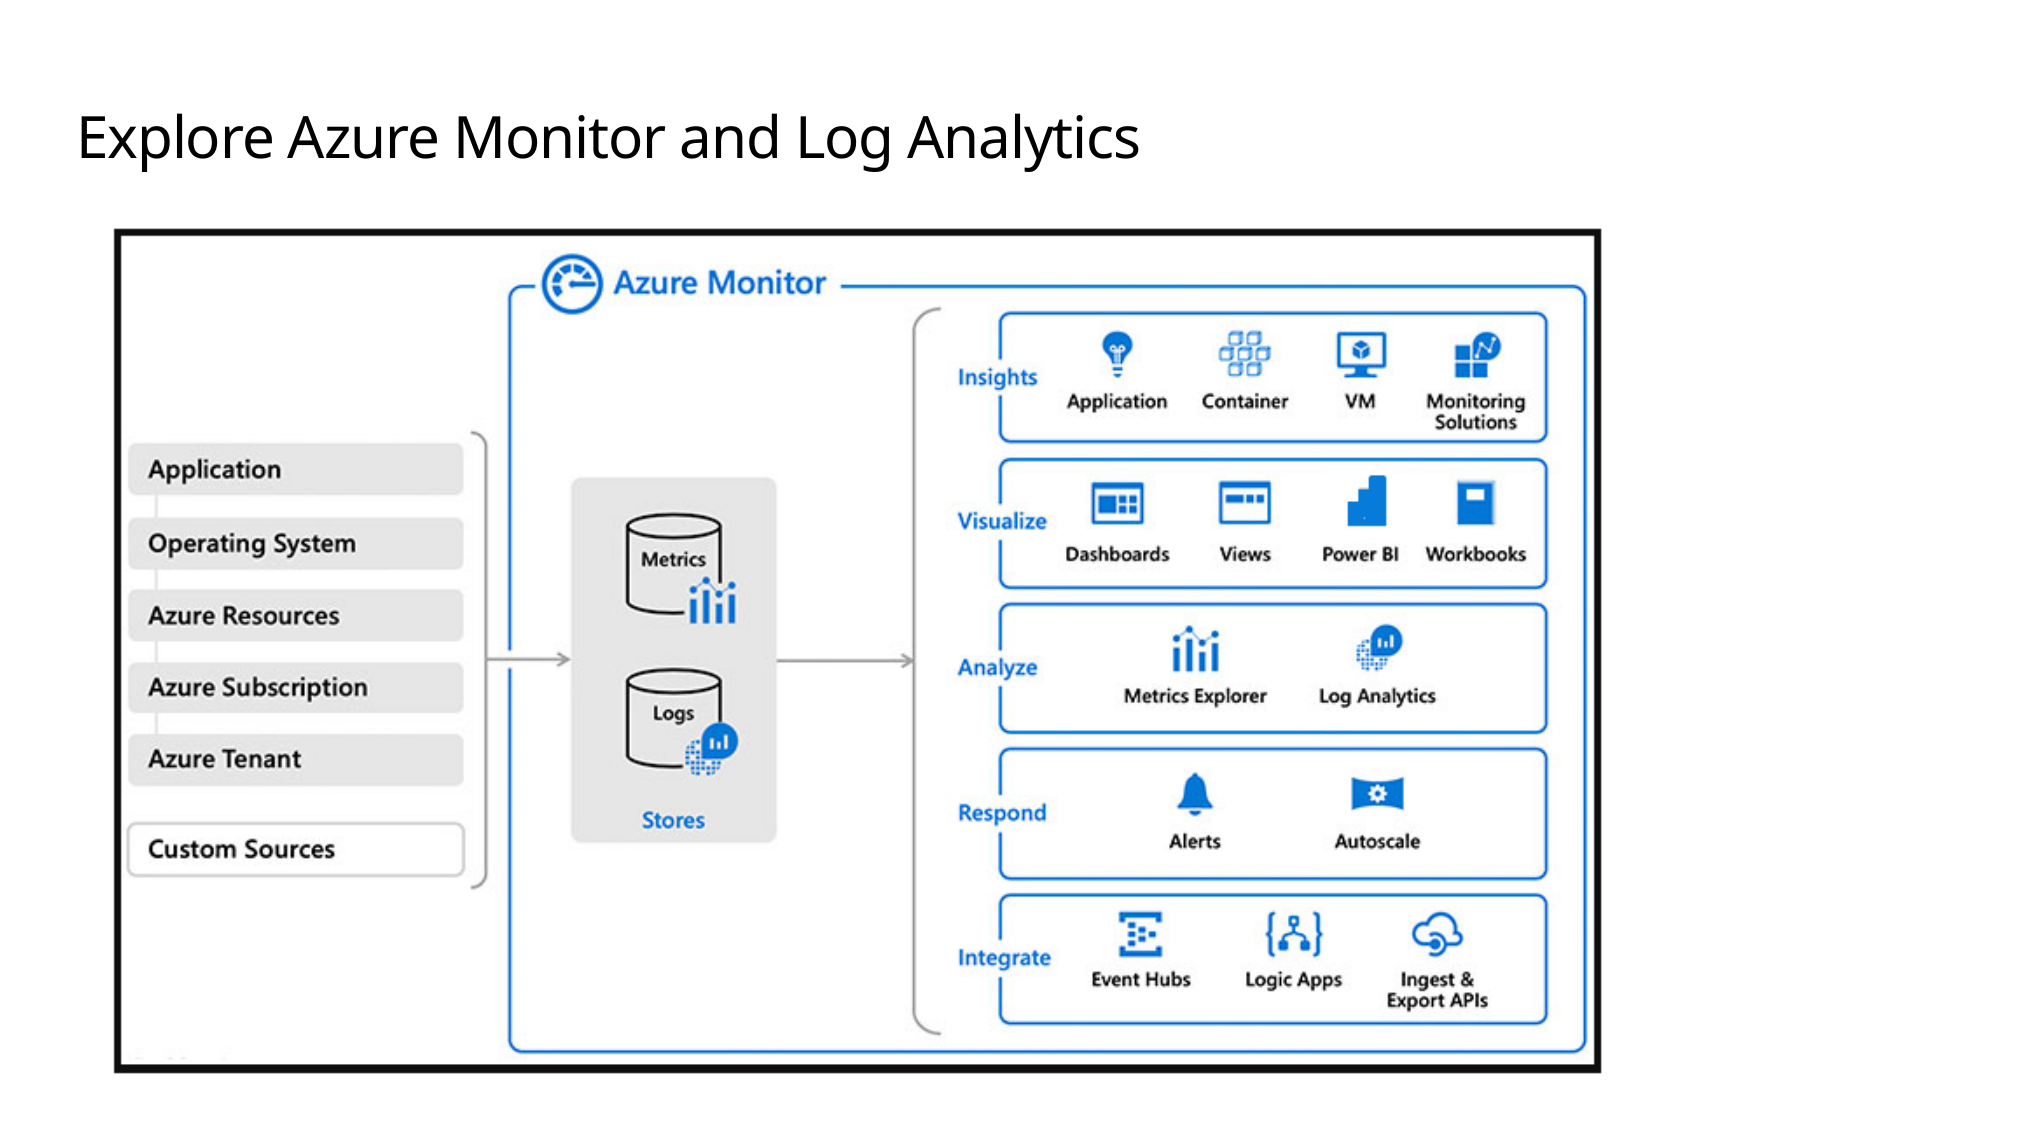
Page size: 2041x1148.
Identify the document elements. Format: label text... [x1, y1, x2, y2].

picture [104, 216, 1612, 1084]
title Explore Azure Monitor and Log Analytics [76, 103, 1969, 172]
